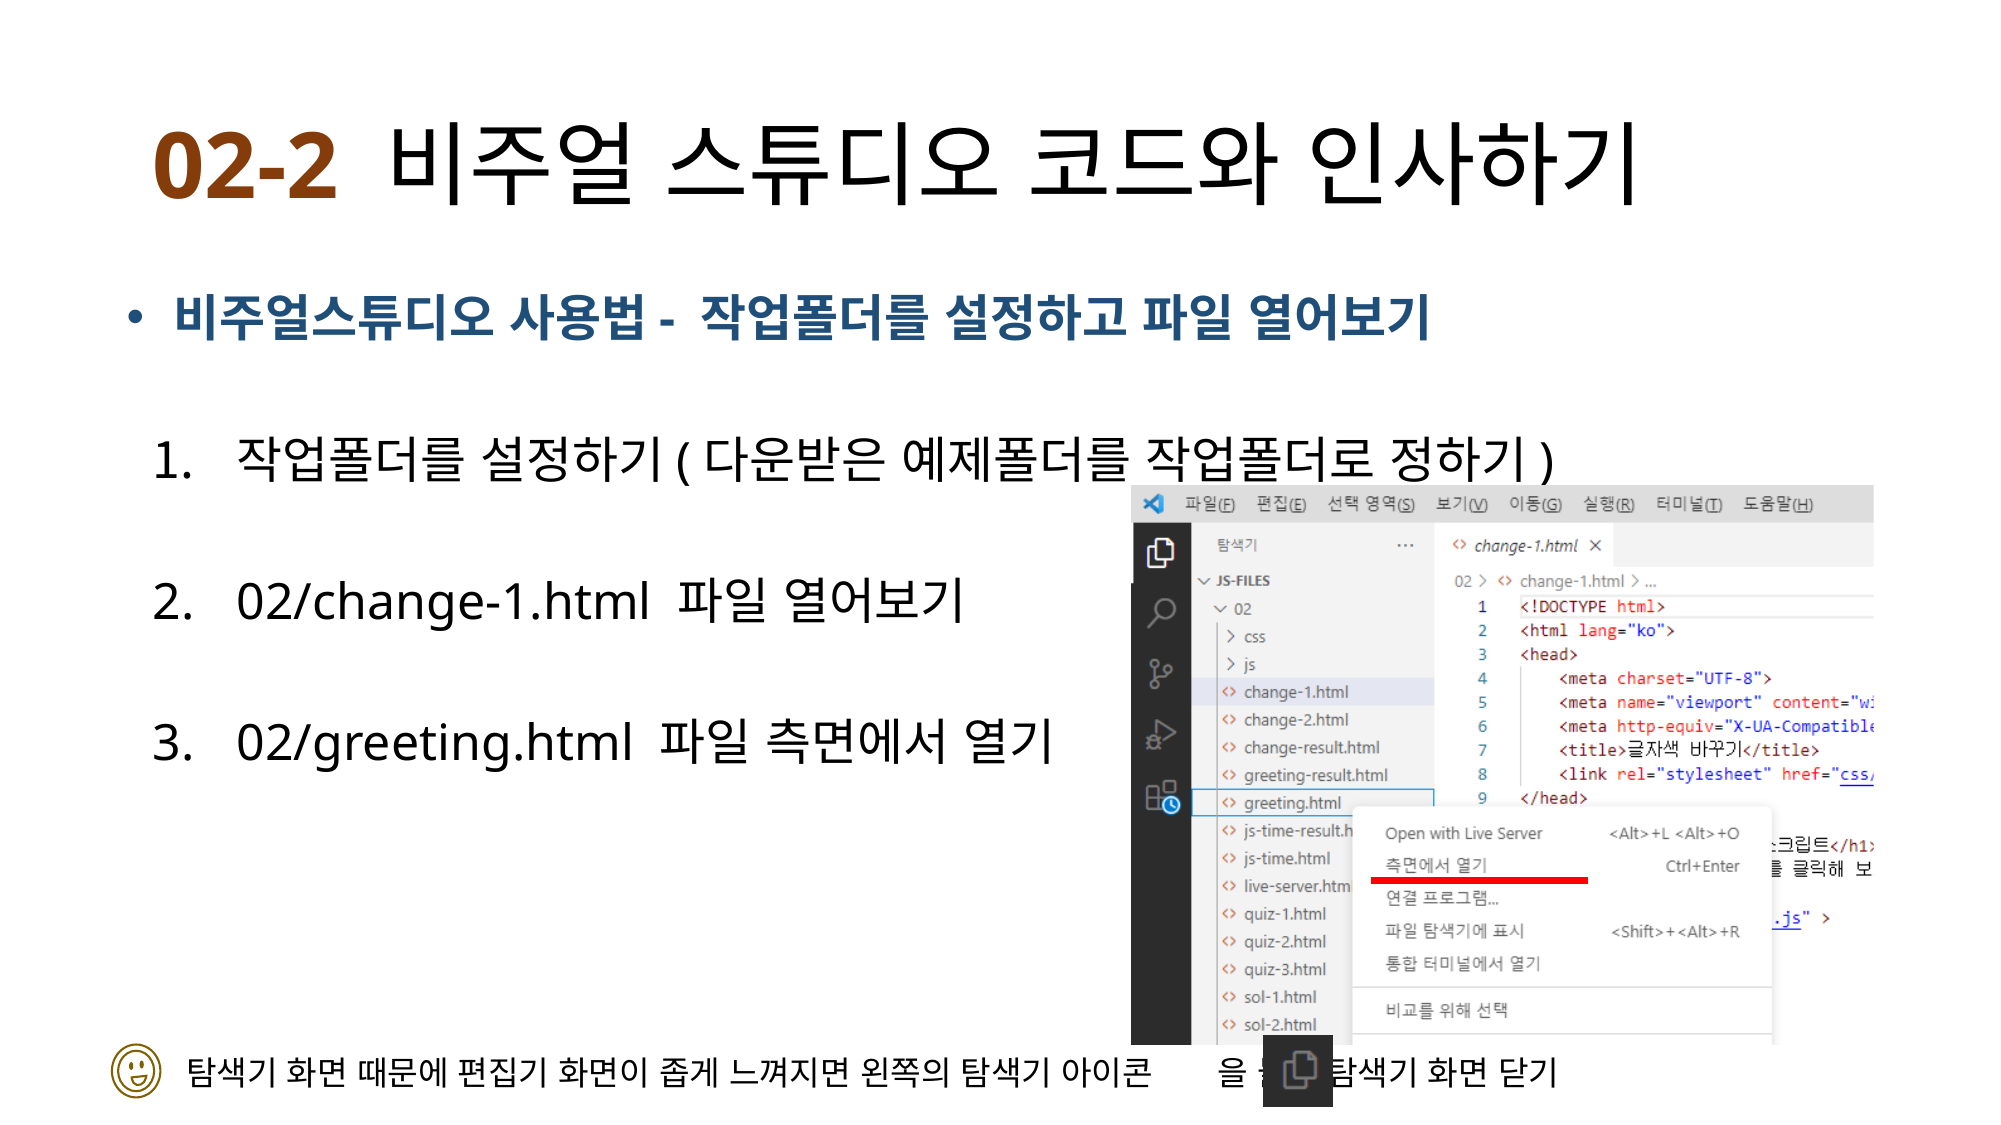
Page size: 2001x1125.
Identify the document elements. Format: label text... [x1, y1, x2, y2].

text_box 비주얼스튜디오 사용법- 작업폴더를 설정하고 파일 열어보기 [111, 279, 1657, 354]
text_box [111, 1044, 1263, 1100]
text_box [1333, 1045, 1863, 1100]
title 02-2 비주얼 스튜디오 코드와 인사하기 [137, 59, 1863, 278]
picture [1130, 485, 1874, 1107]
list 작업폴더를 설정하기(다운받은 예제폴더를 작업폴더로 정하기) 02/change-1.html 파일 열어보기 02/greeting.html 파일 측면에서 열기 [137, 361, 1863, 1044]
